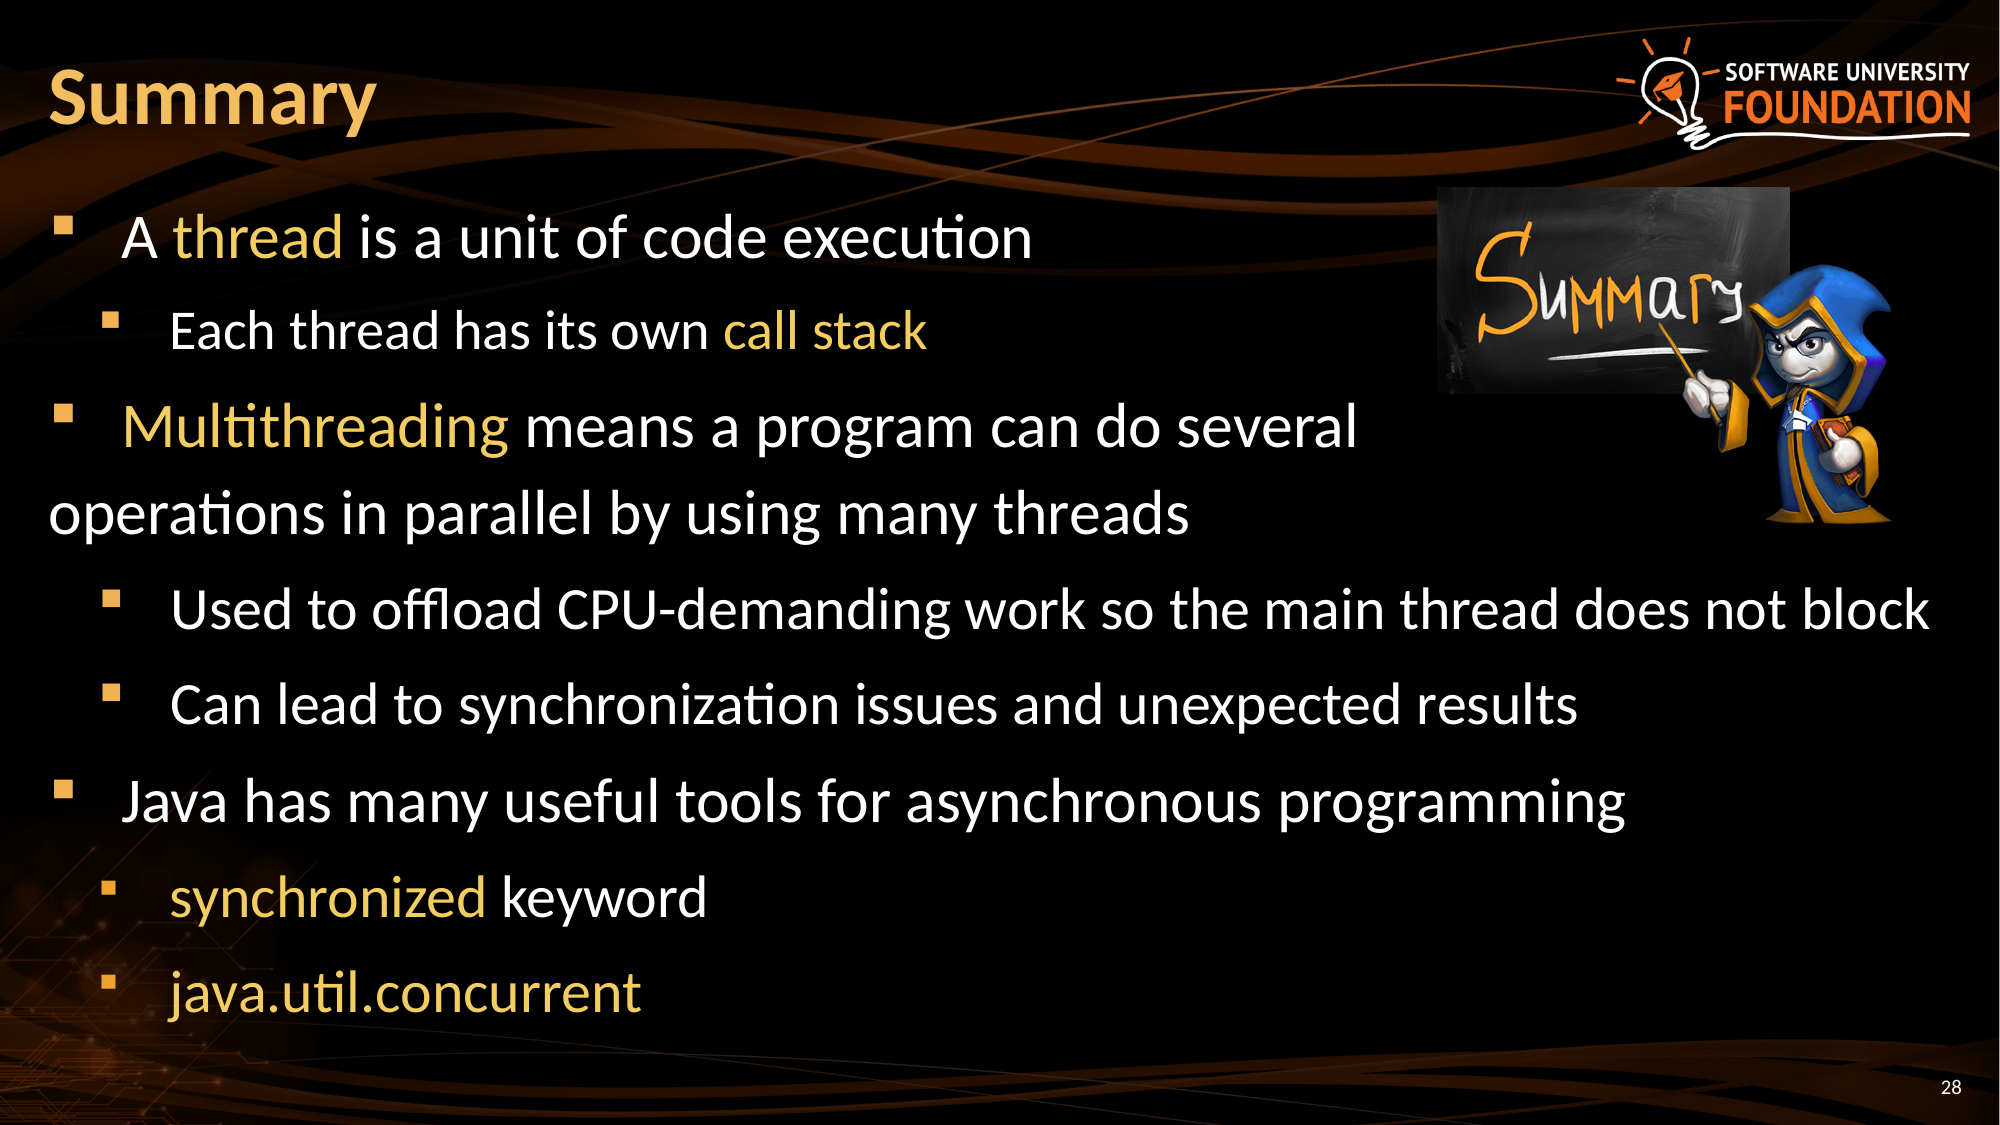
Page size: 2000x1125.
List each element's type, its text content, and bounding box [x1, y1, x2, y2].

picture [0, 0, 2000, 1125]
title Summary [30, 6, 1602, 189]
list A thread is a unit of code execution Each thread has its own call stack Multithreading means a program can do several operations in parallel by using many threads Used to offload CPU-demanding work so the main thread does not block Can lead to synchronization issues and unexpected results Java has many useful tools for asynchronous programming synchronized keyword java.util.concurrent [31, 188, 1968, 1103]
